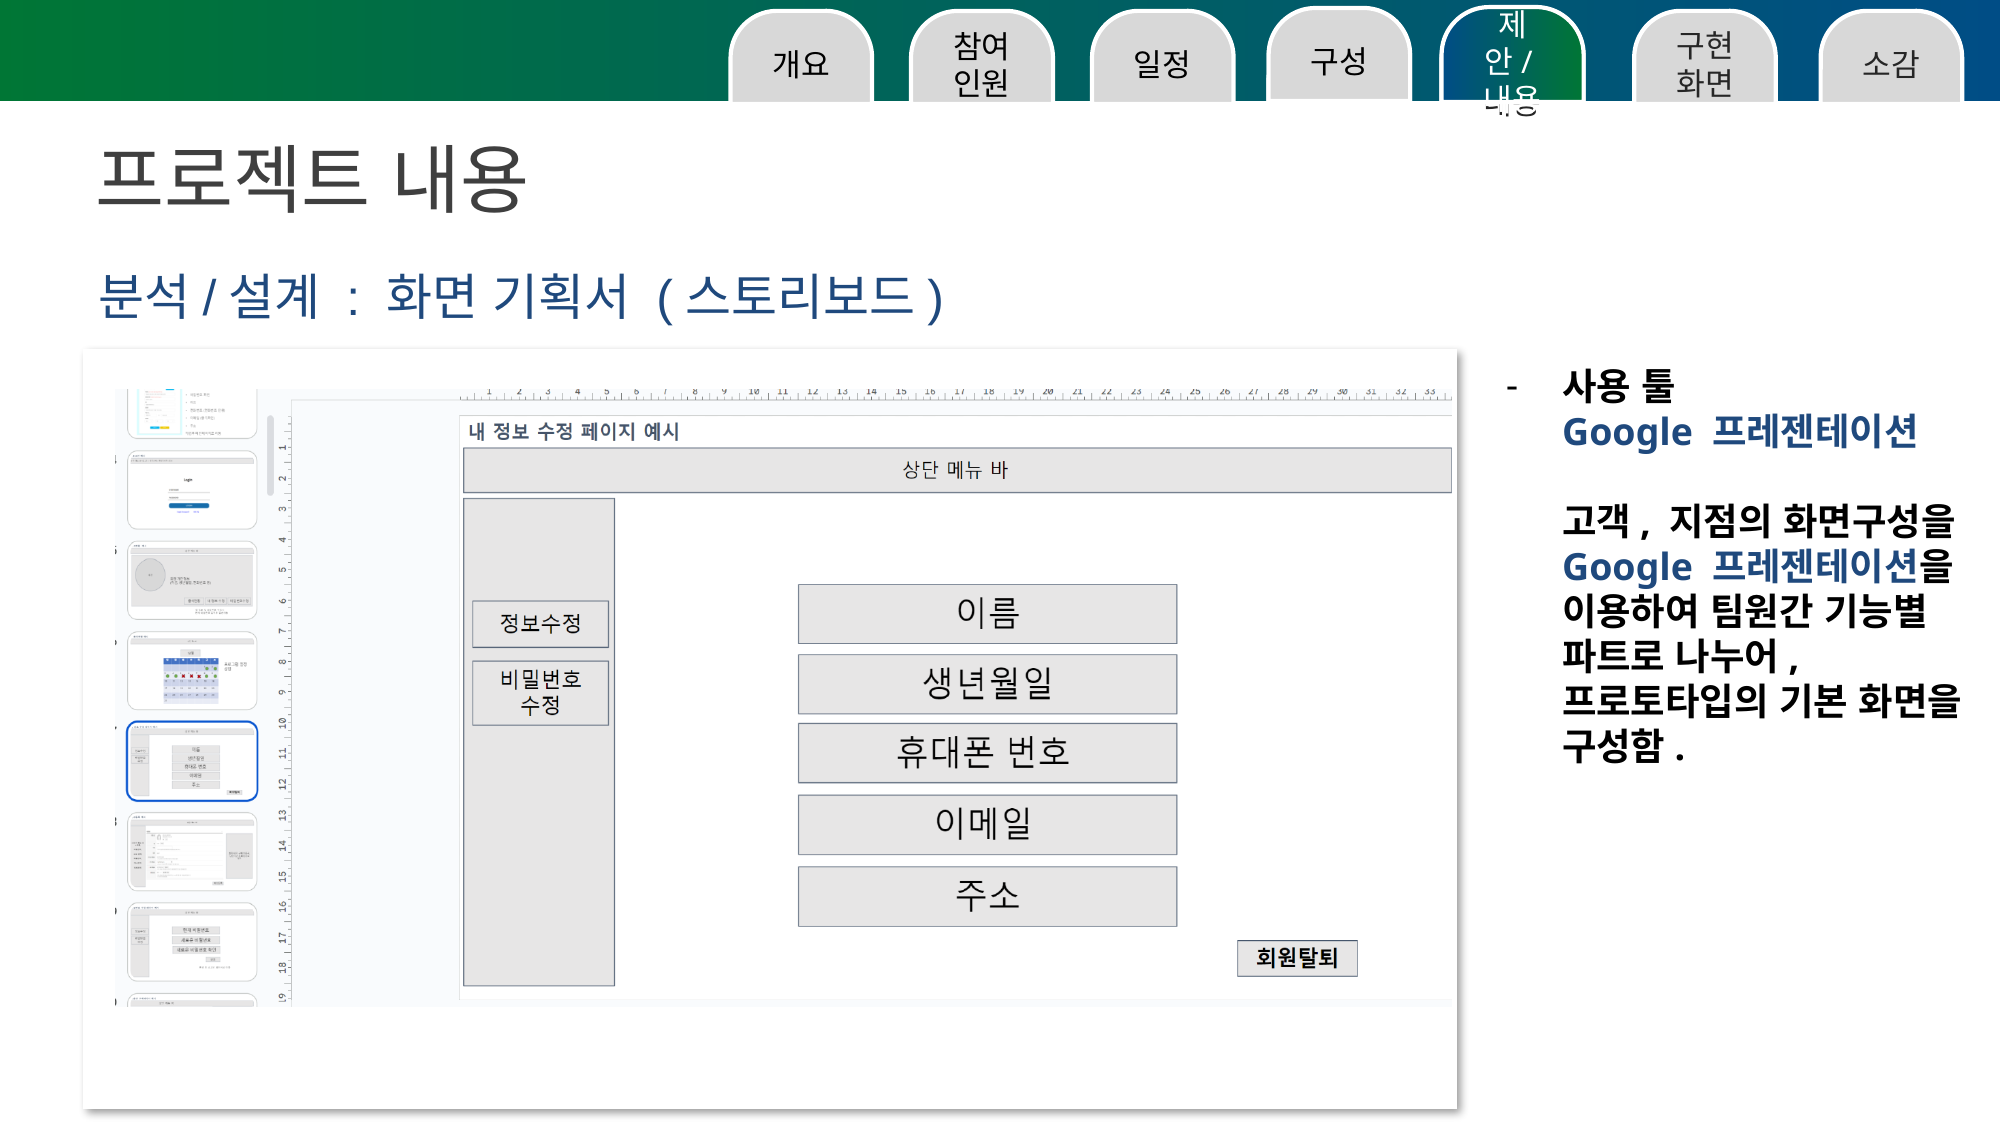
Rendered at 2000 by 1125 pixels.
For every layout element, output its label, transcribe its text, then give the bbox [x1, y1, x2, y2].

text_box 사용 툴 Google 프레젠테이션 고객, 지점의 화면구성을 Google 프레젠테이션을 이용하여 팀원간 기능별 파트로 나누어, 프로토타입의 기본 화면을 구성함. [1472, 355, 2000, 907]
text_box 분석/설계 : 화면 기획서 (스토리보드) [83, 270, 1354, 321]
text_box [730, 6, 1963, 105]
text_box [0, 0, 2000, 101]
picture [114, 389, 1452, 1007]
text_box 프로젝트 내용 [80, 125, 624, 232]
text_box [83, 349, 1457, 1109]
